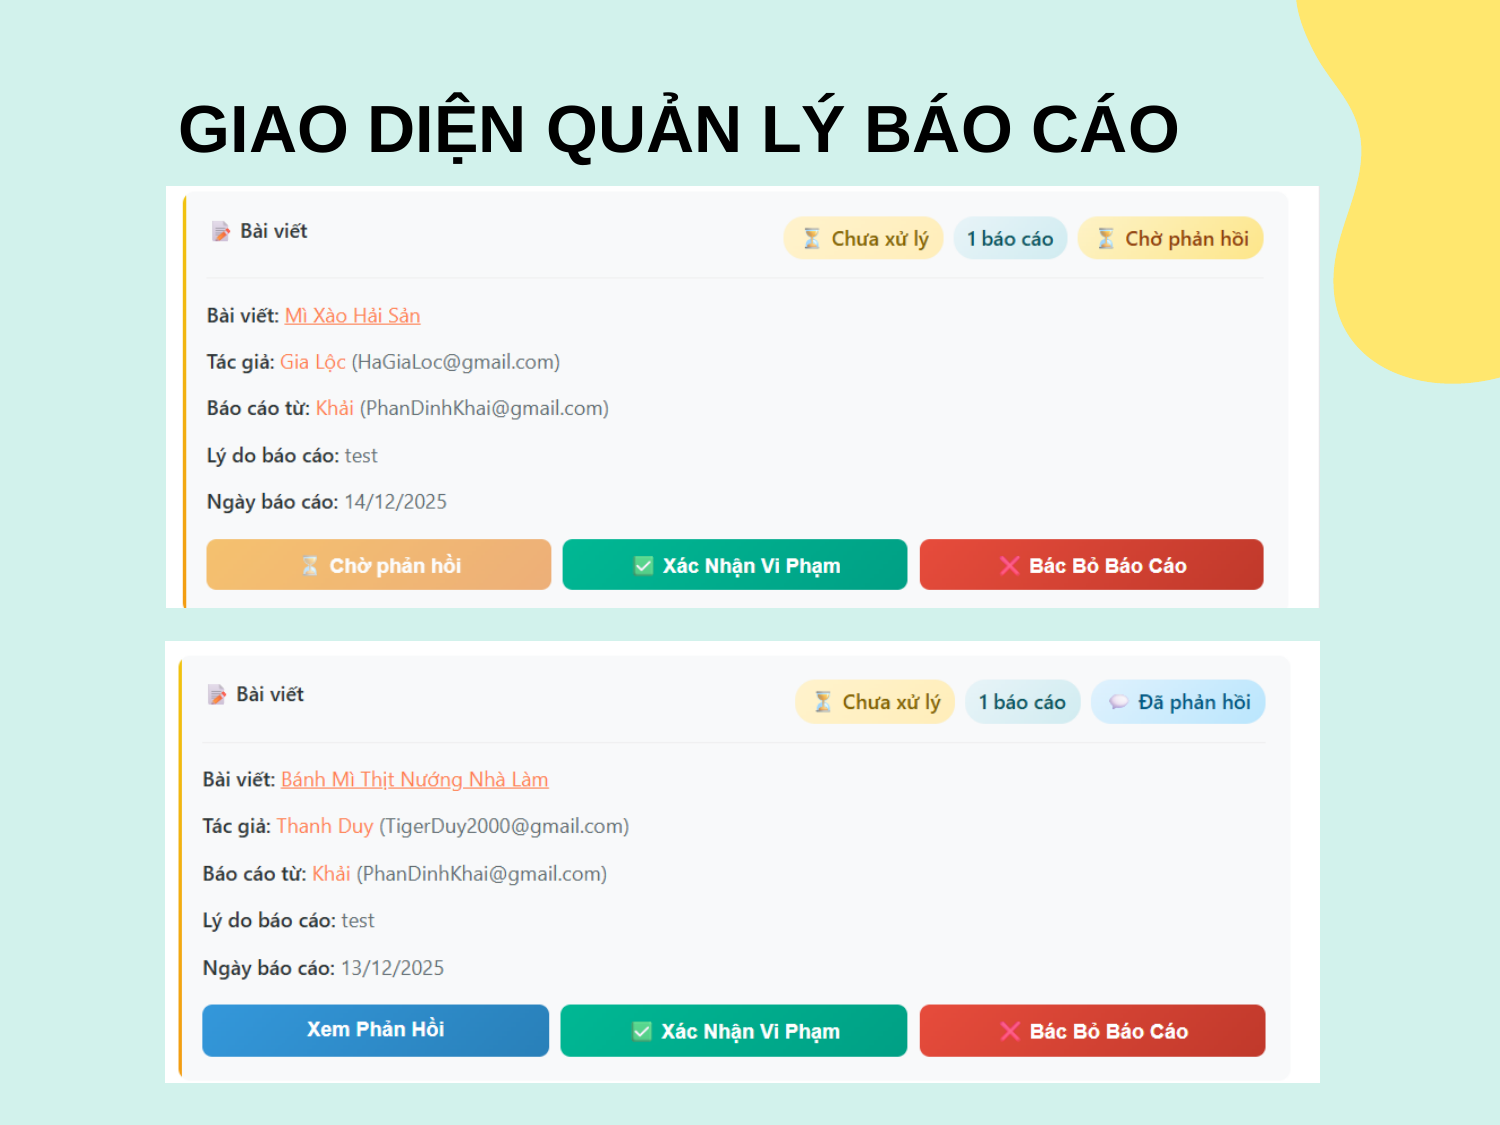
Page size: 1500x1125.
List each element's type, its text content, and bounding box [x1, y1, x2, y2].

picture [165, 641, 1320, 1083]
text_box GIAO DIỆN QUẢN LÝ BÁO CÁO [163, 78, 1318, 174]
picture [165, 185, 1320, 608]
